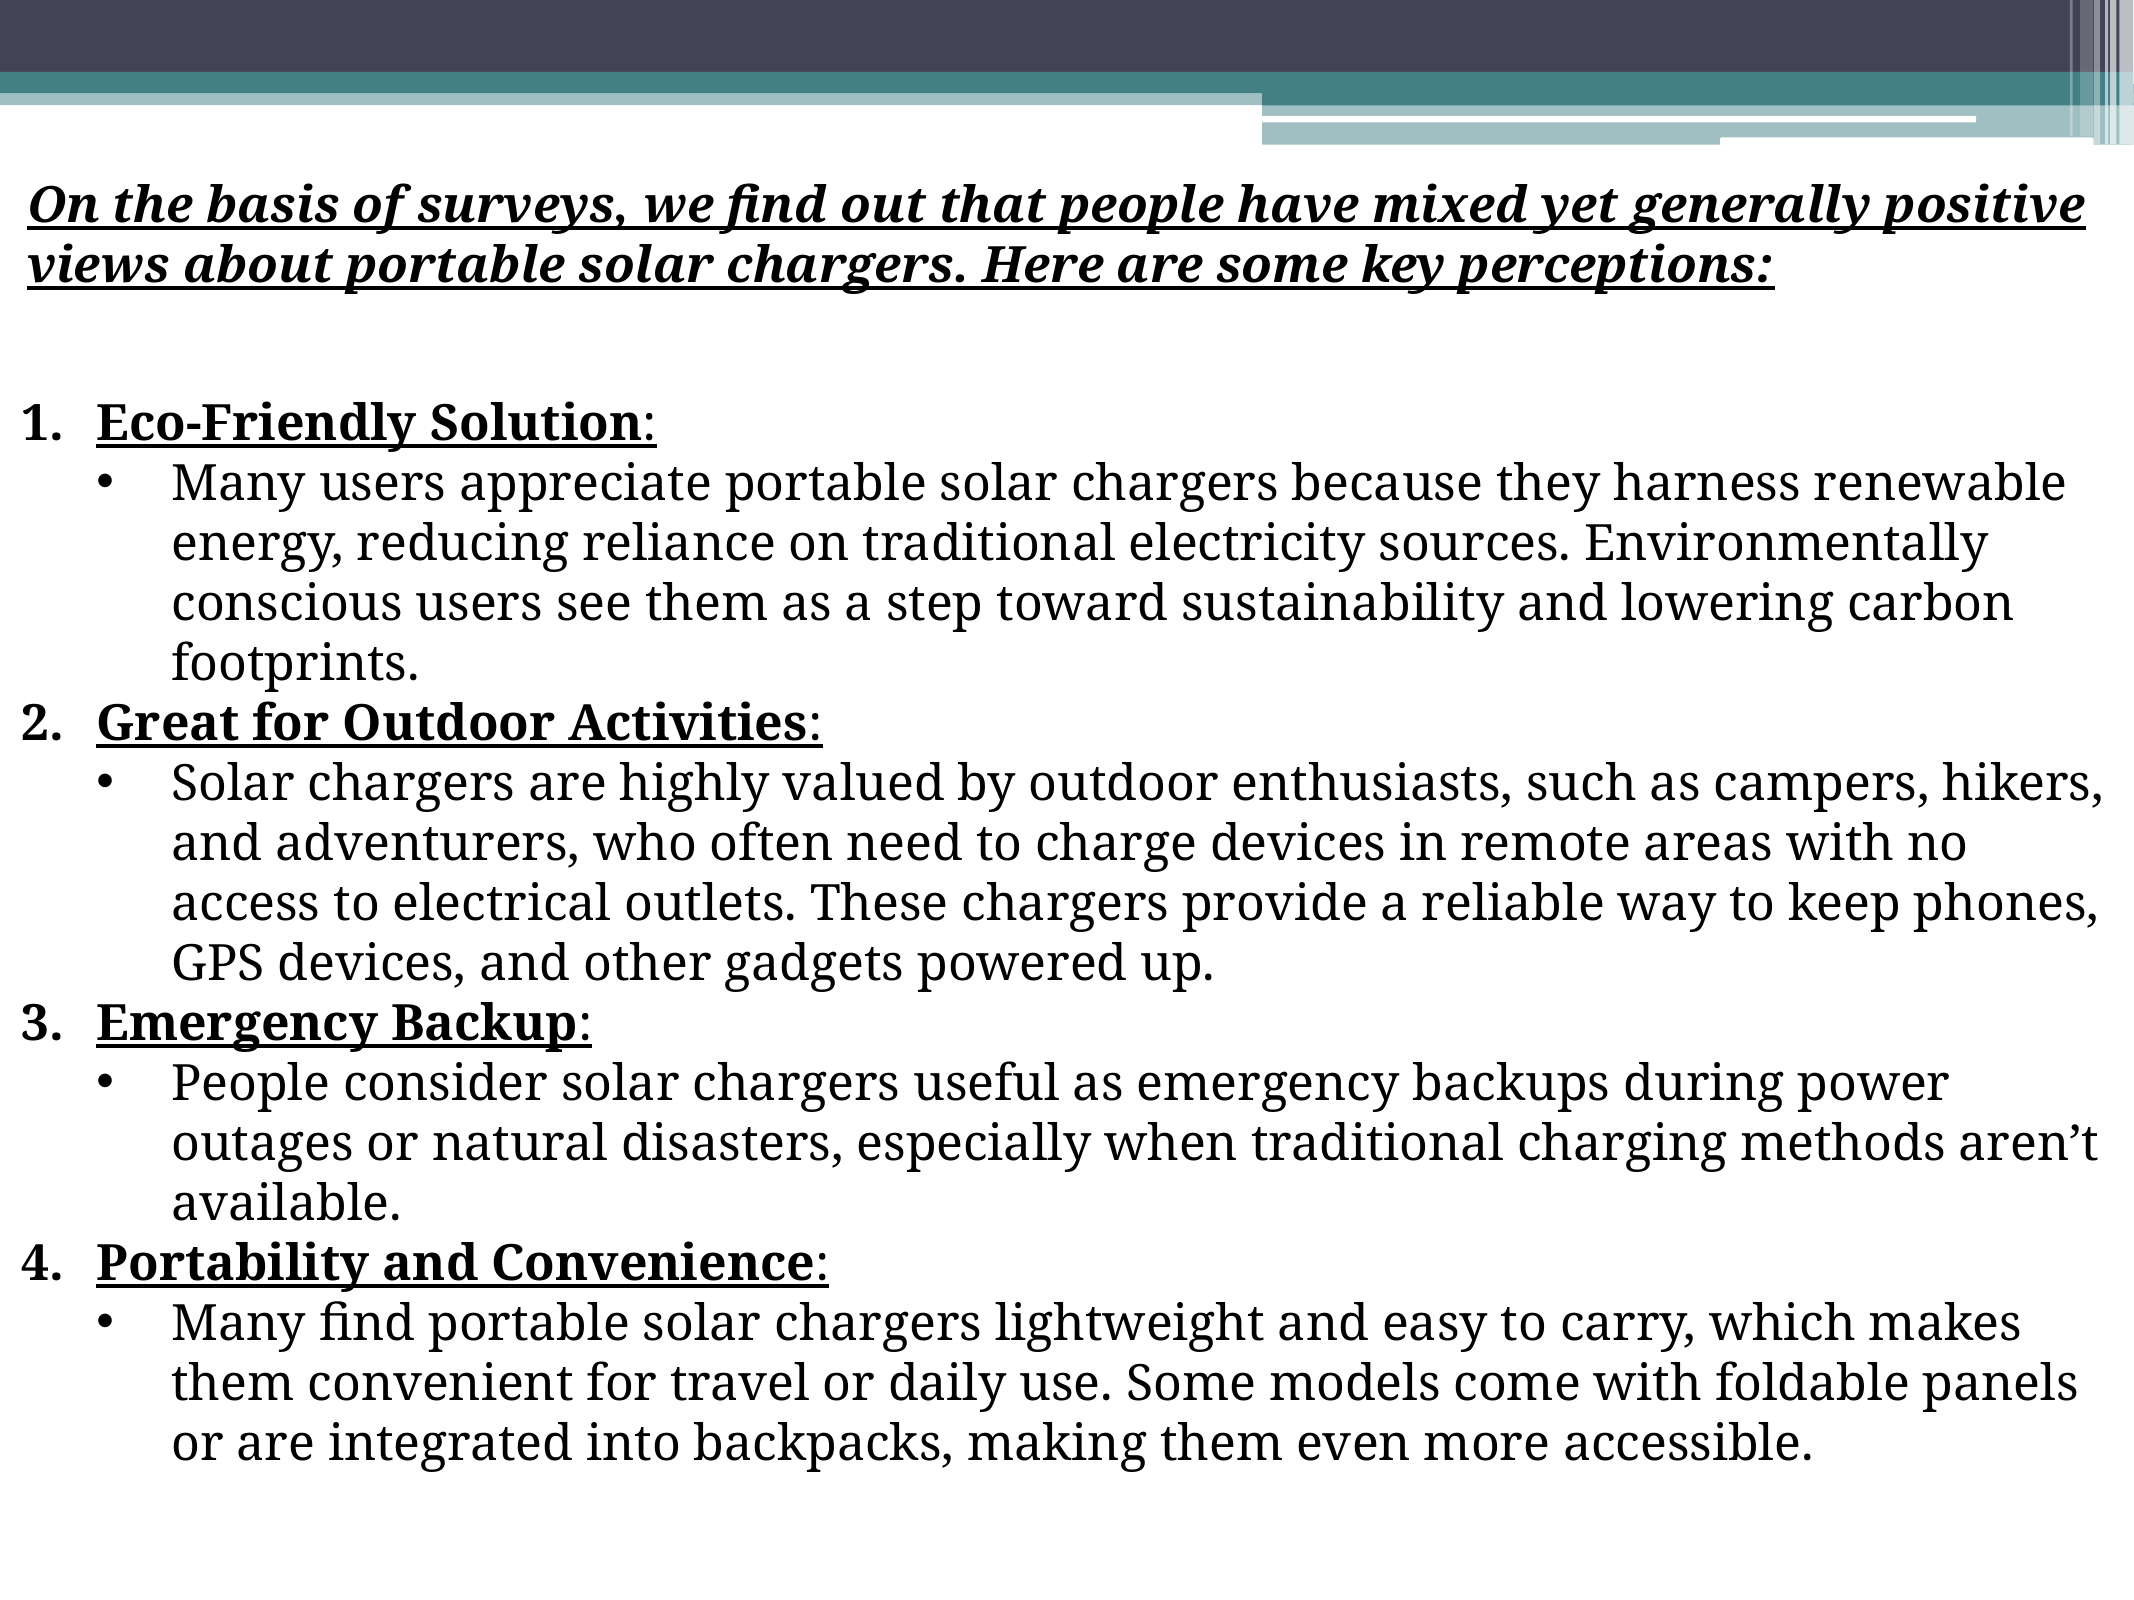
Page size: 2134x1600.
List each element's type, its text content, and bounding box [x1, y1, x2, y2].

text_box On the basis of surveys, we find out that people have mixed yet generally positive views about portable solar chargers. Here are some key perceptions: [16, 161, 2129, 303]
text_box Eco-Friendly Solution: Many users appreciate portable solar chargers because they harness renewable energy, reducing reliance on traditional electricity sources. Environmentally conscious users see them as a step toward sustainability and lowering carbon footprints. Great for Outdoor Activities: Solar chargers are highly valued by outdoor enthusiasts, such as campers, hikers, and adventurers, who often need to charge devices in remote areas with no access to electrical outlets. These chargers provide a reliable way to keep phones, GPS devices, and other gadgets powered up. Emergency Backup: People consider solar chargers useful as emergency backups during power outages or natural disasters, especially when traditional charging methods aren’t available. Portability and Convenience: Many find portable solar chargers lightweight and easy to carry, which makes them convenient for travel or daily use. Some models come with foldable panels or are integrated into backpacks, making them even more accessible. [10, 379, 2117, 1482]
